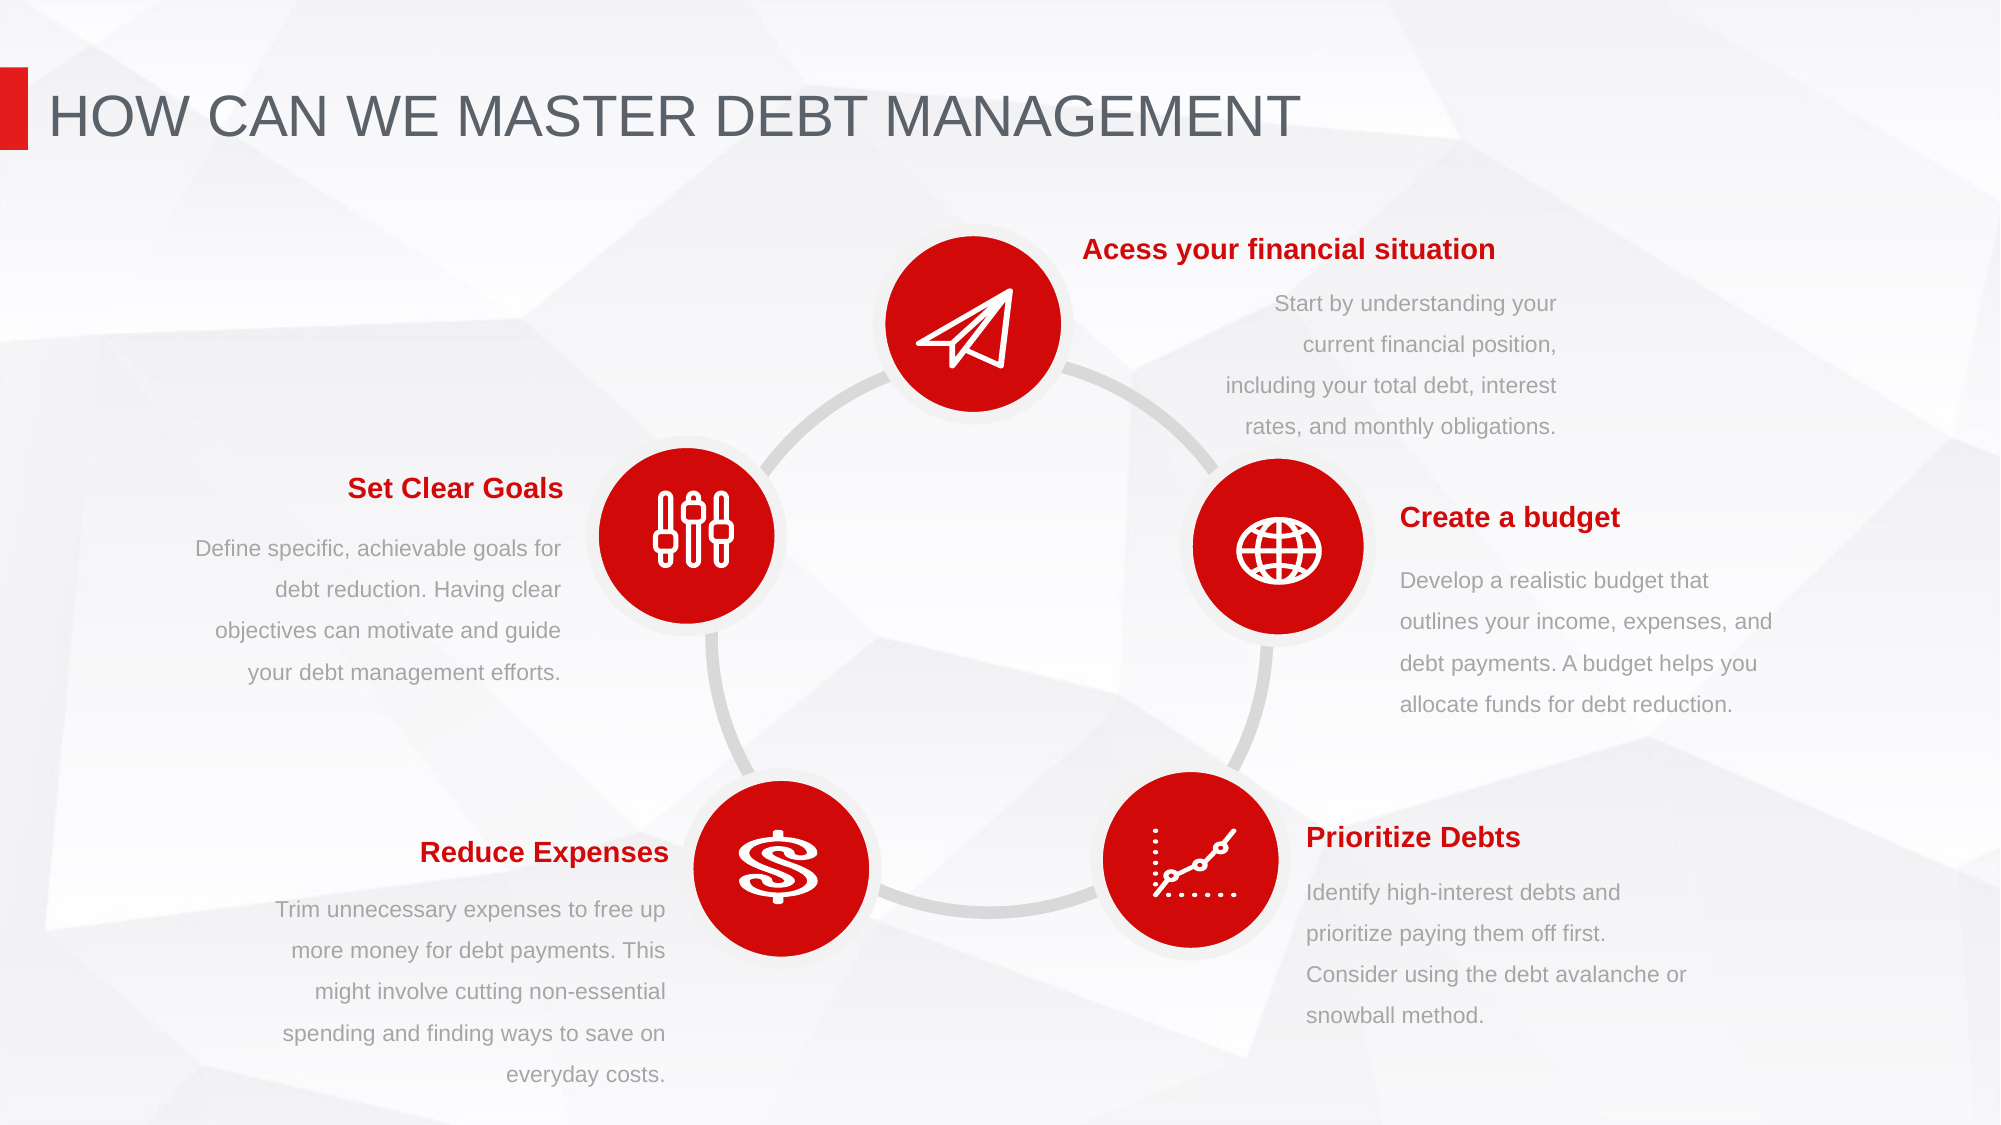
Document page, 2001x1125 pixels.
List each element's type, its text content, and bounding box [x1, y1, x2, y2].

picture [0, 0, 2000, 1125]
text_box [680, 490, 707, 569]
text_box Define specific, achievable goals for debt reduction. Having clear objectives can motivate and guide your debt management efforts. [156, 512, 577, 692]
text_box Develop a realistic budget that outlines your income, expenses, and debt payments. A budget helps you allocate funds for debt reduction. [1385, 544, 1805, 725]
text_box [878, 228, 1069, 420]
text_box [1152, 828, 1237, 898]
text_box Prioritize Debts [1291, 793, 1711, 856]
text_box [591, 440, 782, 632]
text_box [710, 365, 1269, 914]
text_box [1095, 764, 1286, 956]
text_box Reduce Expenses [264, 808, 685, 876]
title HOW CAN WE MASTER DEBT MANAGEMENT [33, 59, 1865, 166]
text_box Set Clear Goals [249, 444, 579, 512]
text_box Start by understanding your current financial position, including your total debt, interest rates, and monthly obligations. [1207, 267, 1572, 447]
text_box [915, 288, 1013, 369]
text_box [1236, 517, 1322, 585]
text_box Acess your financial situation [1067, 205, 1517, 273]
text_box [1185, 451, 1371, 642]
text_box [738, 829, 818, 905]
text_box Trim unnecessary expenses to free up more money for debt payments. This might involve cutting non-essential spending and finding ways to save on everyday costs. [220, 873, 681, 1095]
text_box [686, 773, 877, 964]
text_box [708, 490, 734, 569]
text_box Create a budget [1385, 473, 1805, 541]
text_box [652, 490, 679, 569]
text_box Identify high-interest debts and prioritize paying them off first. Consider using the debt avalanche or snowball method. [1291, 856, 1711, 1036]
